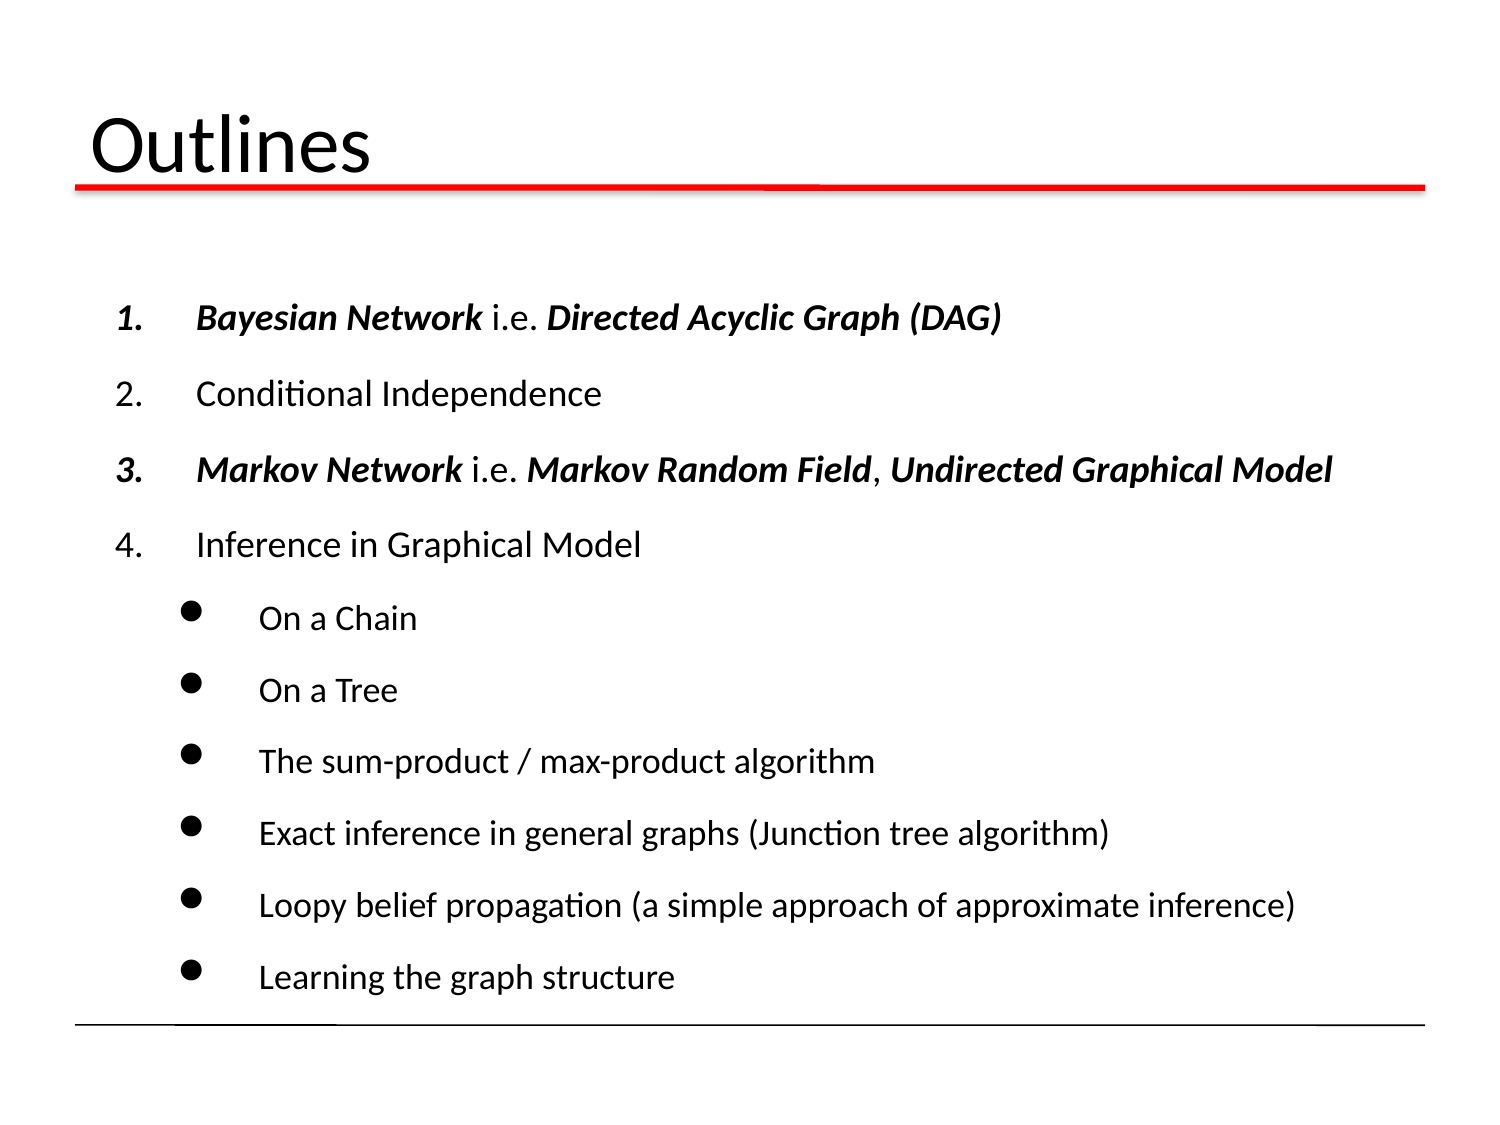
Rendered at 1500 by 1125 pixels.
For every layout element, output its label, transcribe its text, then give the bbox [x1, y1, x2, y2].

title Outlines [75, 45, 1425, 233]
list Bayesian Network i.e. Directed Acyclic Graph (DAG) Conditional Independence Markov Network i.e. Markov Random Field, Undirected Graphical Model Inference in Graphical Model On a Chain On a Tree The sum-product / max-product algorithm Exact inference in general graphs (Junction tree algorithm) Loopy belief propagation (a simple approach of approximate inference) Learning the graph structure [99, 262, 1400, 1005]
